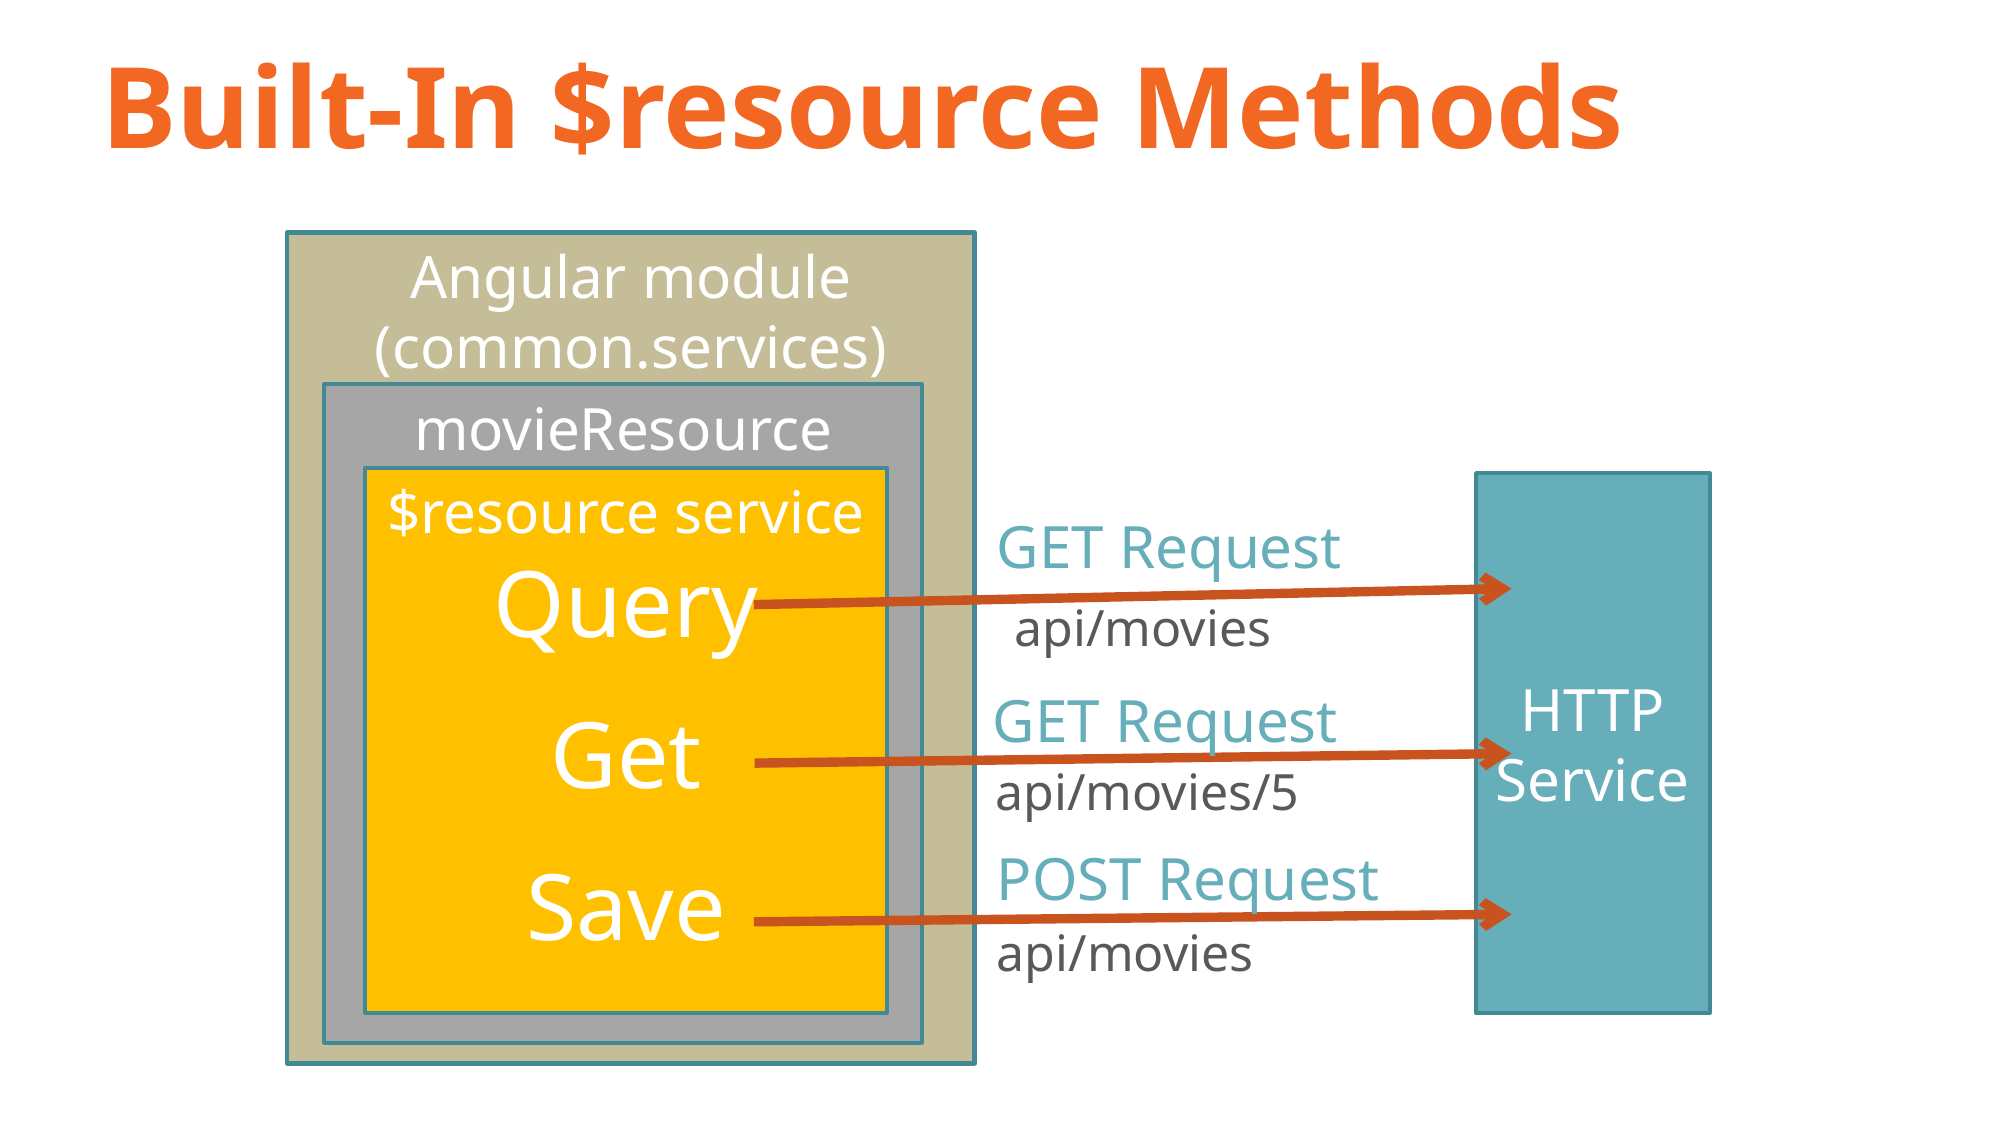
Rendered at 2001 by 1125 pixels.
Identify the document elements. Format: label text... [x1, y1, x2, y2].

text_box HTTP Service [1476, 473, 1710, 1013]
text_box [753, 588, 1512, 605]
text_box POST Request [982, 835, 1459, 912]
text_box api/movies [999, 611, 1512, 664]
text_box GET Request [982, 502, 1398, 586]
text_box Angular module (common.services) [287, 232, 975, 1064]
title Built-In $resource Methods [101, 30, 1903, 199]
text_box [753, 914, 1512, 922]
text_box GET Request [978, 677, 1394, 751]
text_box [754, 753, 1512, 764]
text_box api/movies/5 [980, 773, 1493, 829]
text_box movieResource service [324, 384, 922, 1043]
text_box api/movies [982, 930, 1494, 989]
text_box $resource service Query Get Save [365, 468, 888, 1013]
